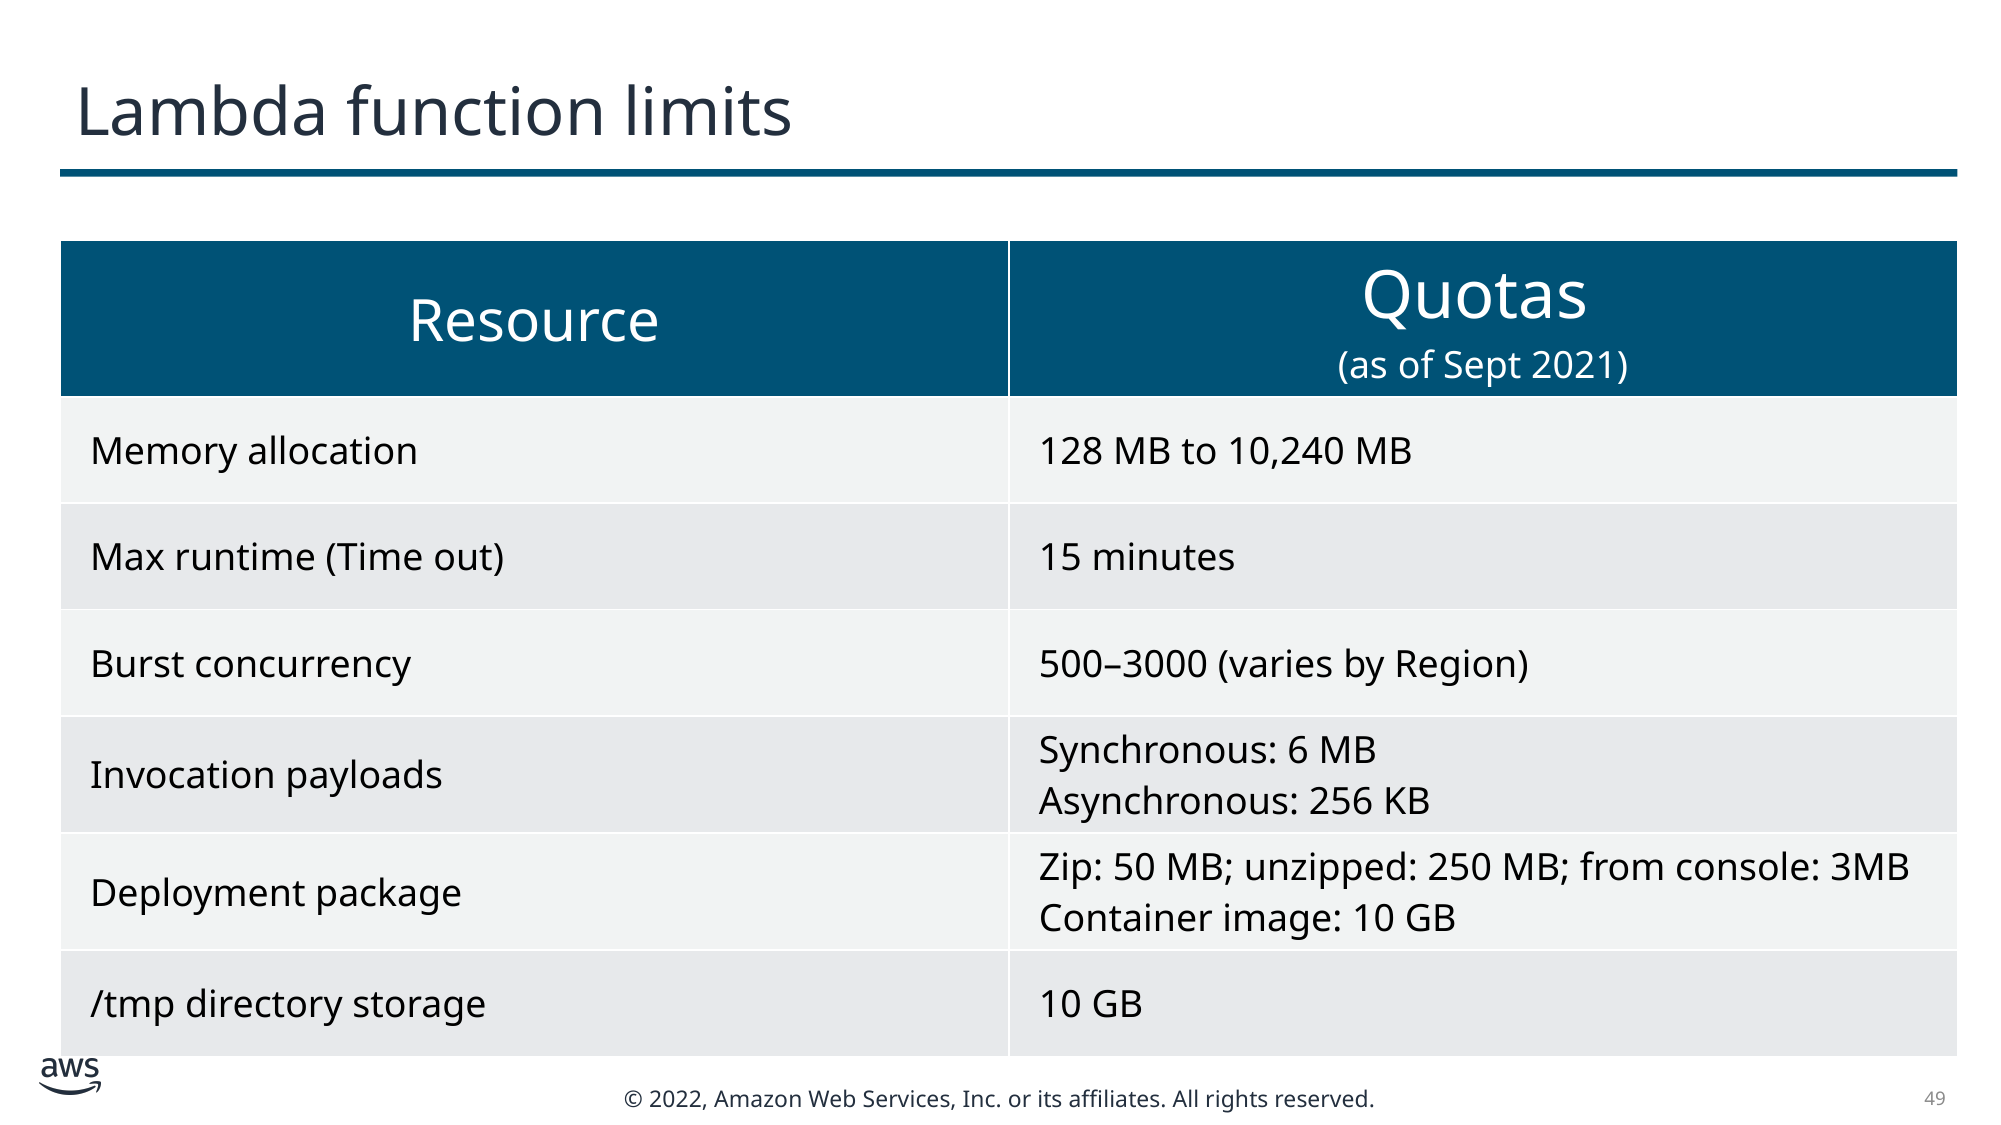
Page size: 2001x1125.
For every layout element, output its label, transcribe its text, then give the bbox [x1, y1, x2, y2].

table_cell 128 MB to 10,240 MB [1010, 398, 1957, 502]
table_cell Memory allocation [61, 398, 1008, 502]
table_cell 15 minutes [1010, 504, 1957, 609]
table_cell Burst concurrency [61, 610, 1008, 715]
picture [39, 1058, 101, 1095]
table_header Resource [61, 241, 1008, 396]
table_cell Zip: 50 MB; unzipped: 250 MB; from console: 3MB Container image: 10 GB [1010, 834, 1957, 949]
table_header Quotas (as of Sept 2021) [1010, 241, 1957, 396]
slide_number 49 [1881, 1077, 1961, 1121]
table_cell Invocation payloads [61, 717, 1008, 832]
title Lambda function limits [60, 49, 1958, 170]
table_cell 500–3000 (varies by Region) [1010, 610, 1957, 715]
table_cell Synchronous: 6 MB Asynchronous: 256 KB [1010, 717, 1957, 832]
table_cell Deployment package [61, 834, 1008, 949]
table_cell /tmp directory storage [61, 951, 1008, 1056]
table_cell 10 GB [1010, 951, 1957, 1056]
table_cell Max runtime (Time out) [61, 504, 1008, 609]
